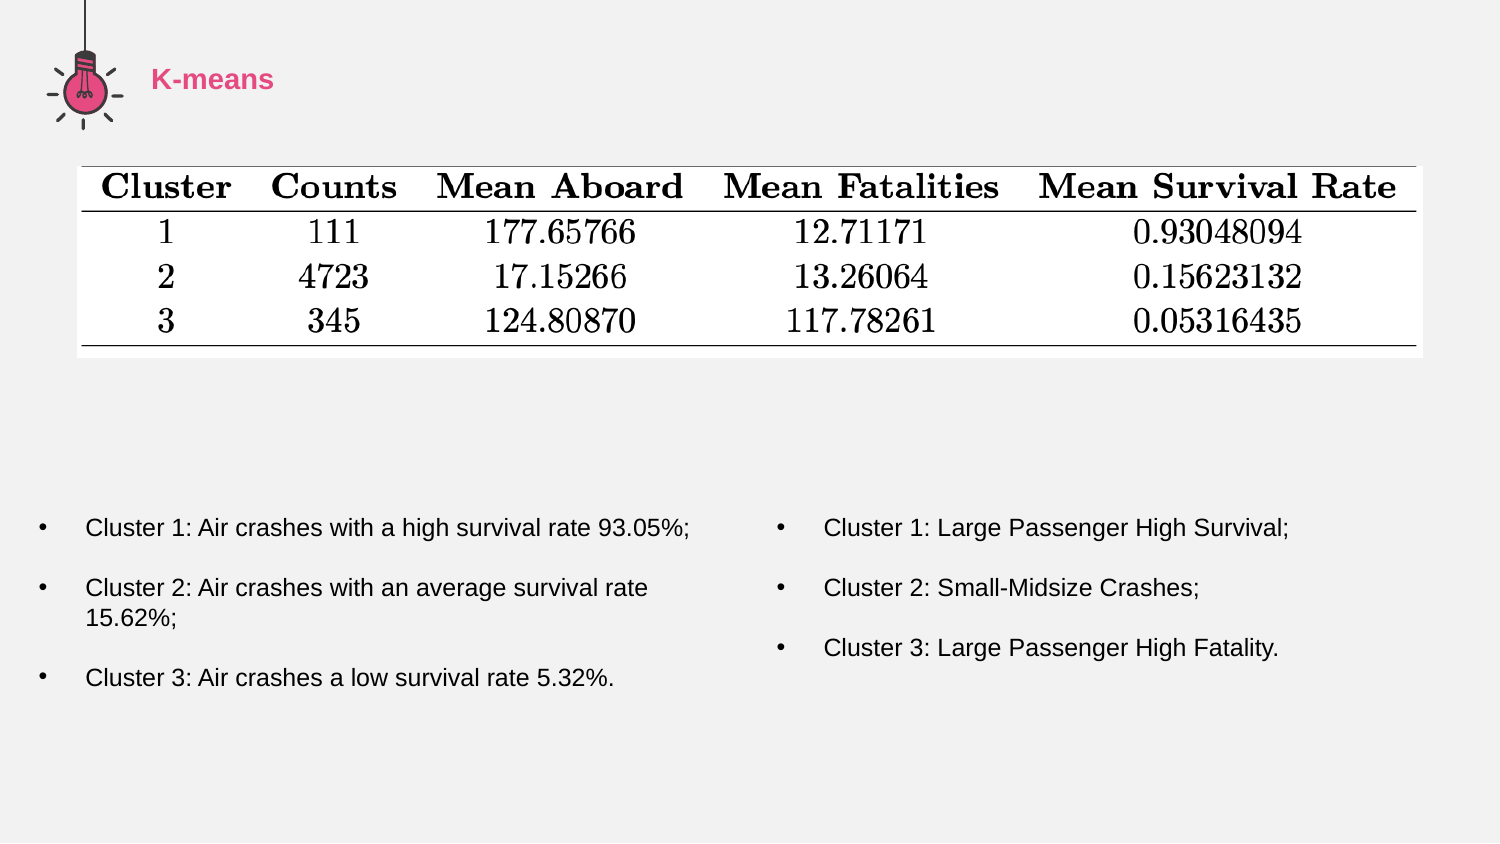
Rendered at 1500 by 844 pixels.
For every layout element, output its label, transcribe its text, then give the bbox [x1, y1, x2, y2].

text_box Cluster 1: Large Passenger High Survival; Cluster 2: Small-Midsize Crashes; Cluster 3: Large Passenger High Fatality. [761, 504, 1483, 669]
text_box K-means [136, 52, 290, 103]
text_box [46, 0, 124, 131]
text_box Cluster 1: Air crashes with a high survival rate 93.05%; Cluster 2: Air crashes with an average survival rate 15.62%; Cluster 3: Air crashes a low survival rate 5.32%. [23, 504, 762, 699]
picture [76, 166, 1424, 359]
